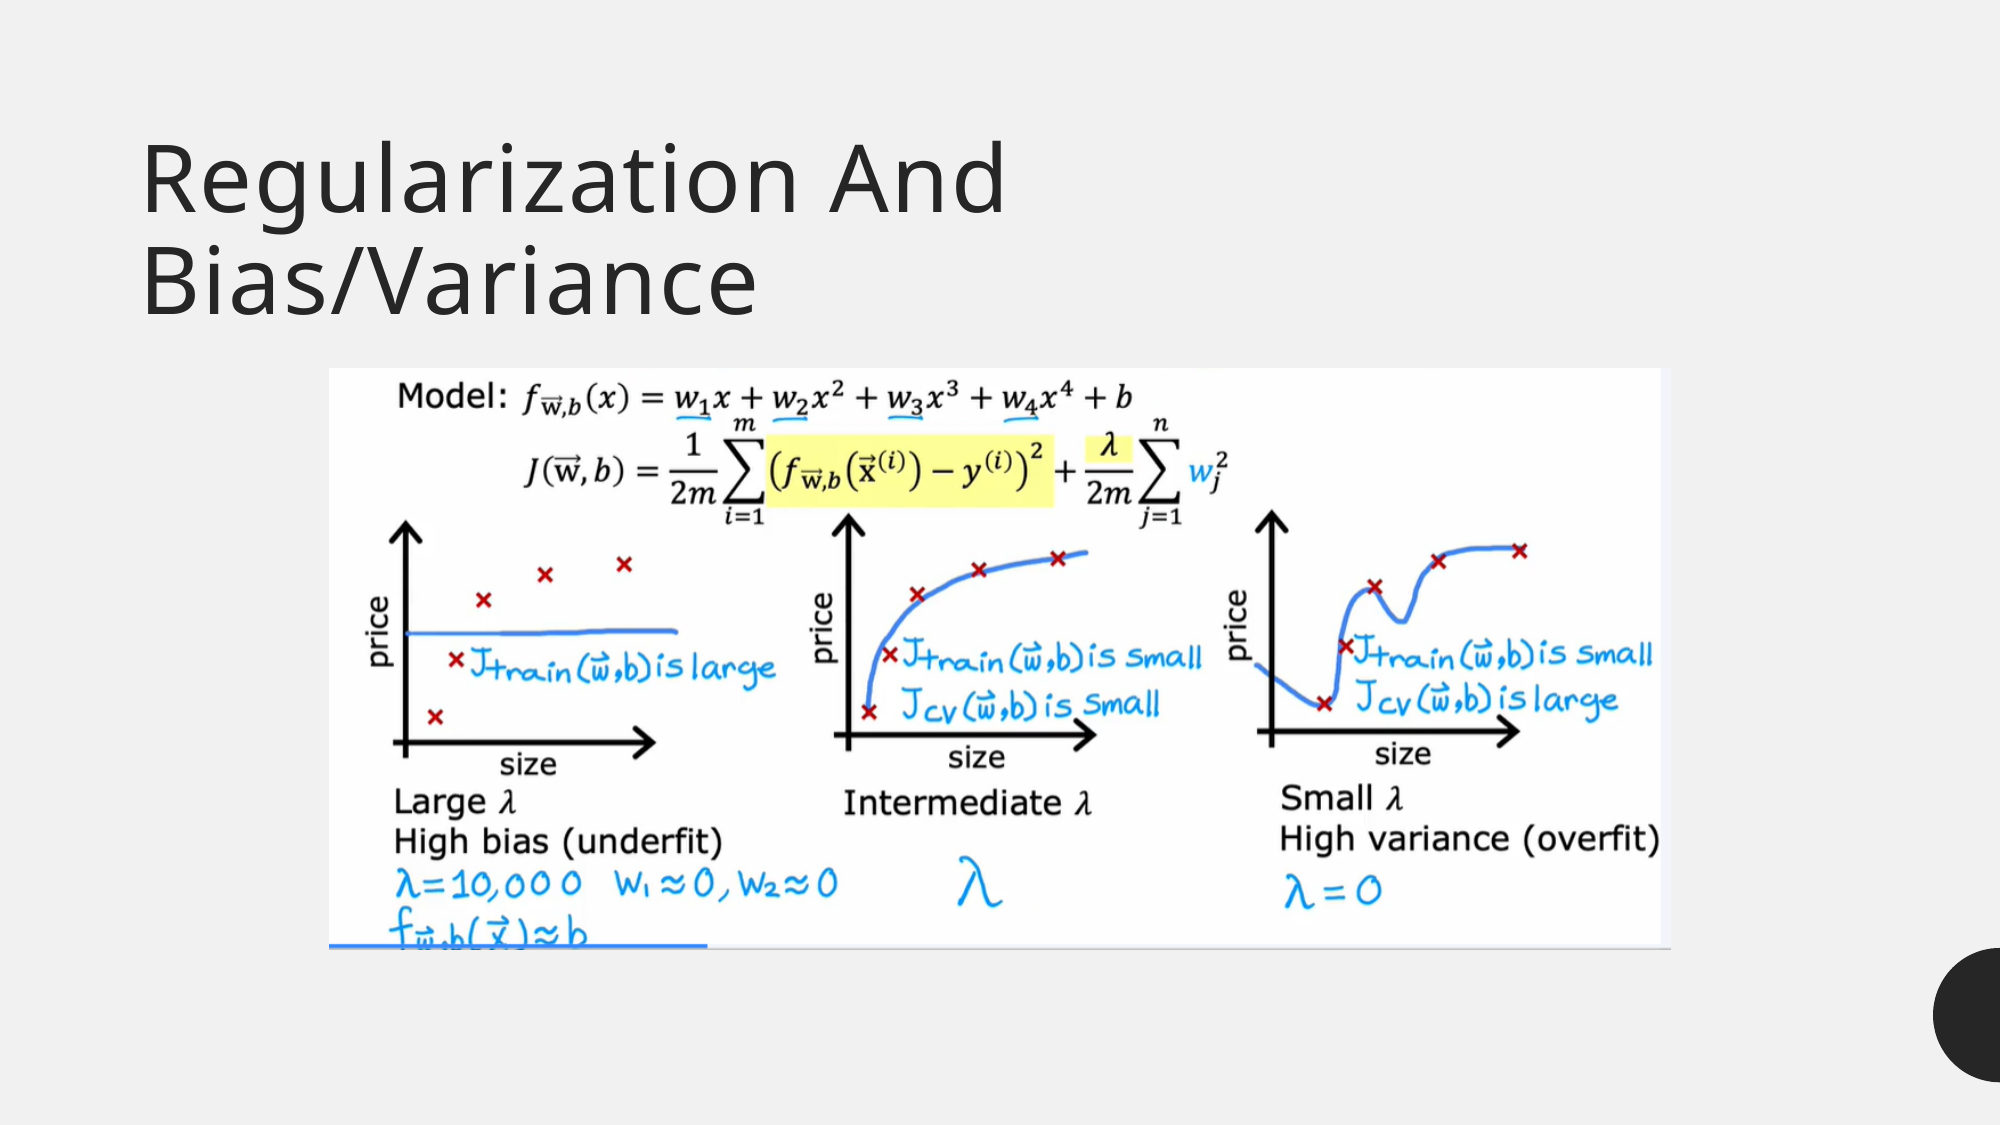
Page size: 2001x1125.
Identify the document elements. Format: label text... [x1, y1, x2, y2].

title Regularization And Bias/Variance [124, 124, 1626, 905]
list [329, 368, 1671, 950]
